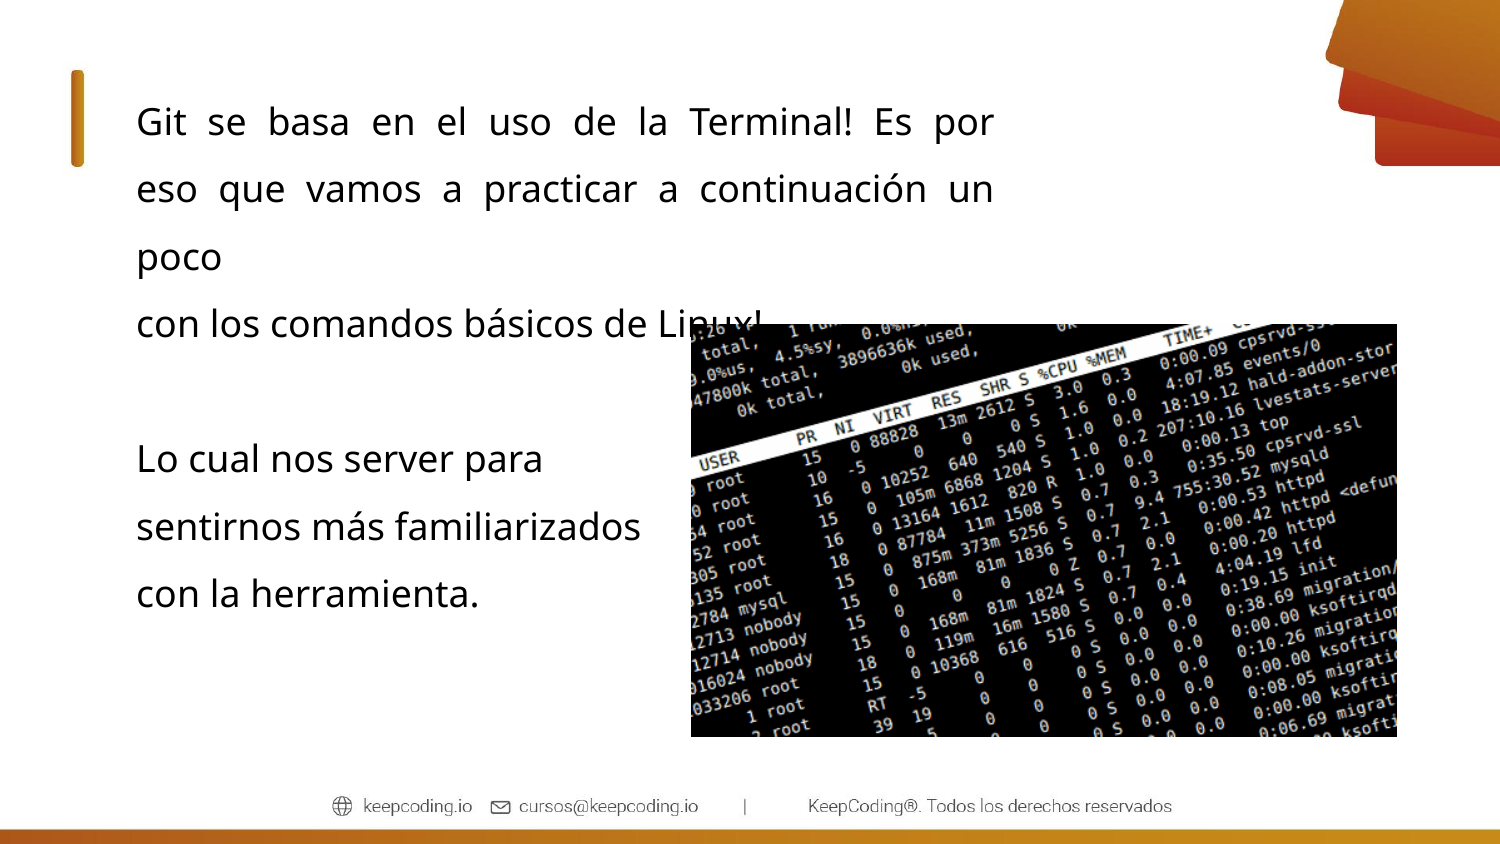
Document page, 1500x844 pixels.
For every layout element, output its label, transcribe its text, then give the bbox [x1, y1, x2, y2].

picture [0, 0, 1500, 844]
text_box Git se basa en el uso de la Terminal! Es por eso que vamos a practicar a continuación un poco con los comandos básicos de Linux! Lo cual nos server para sentirnos más familiarizados con la herramienta. [121, 67, 1010, 623]
